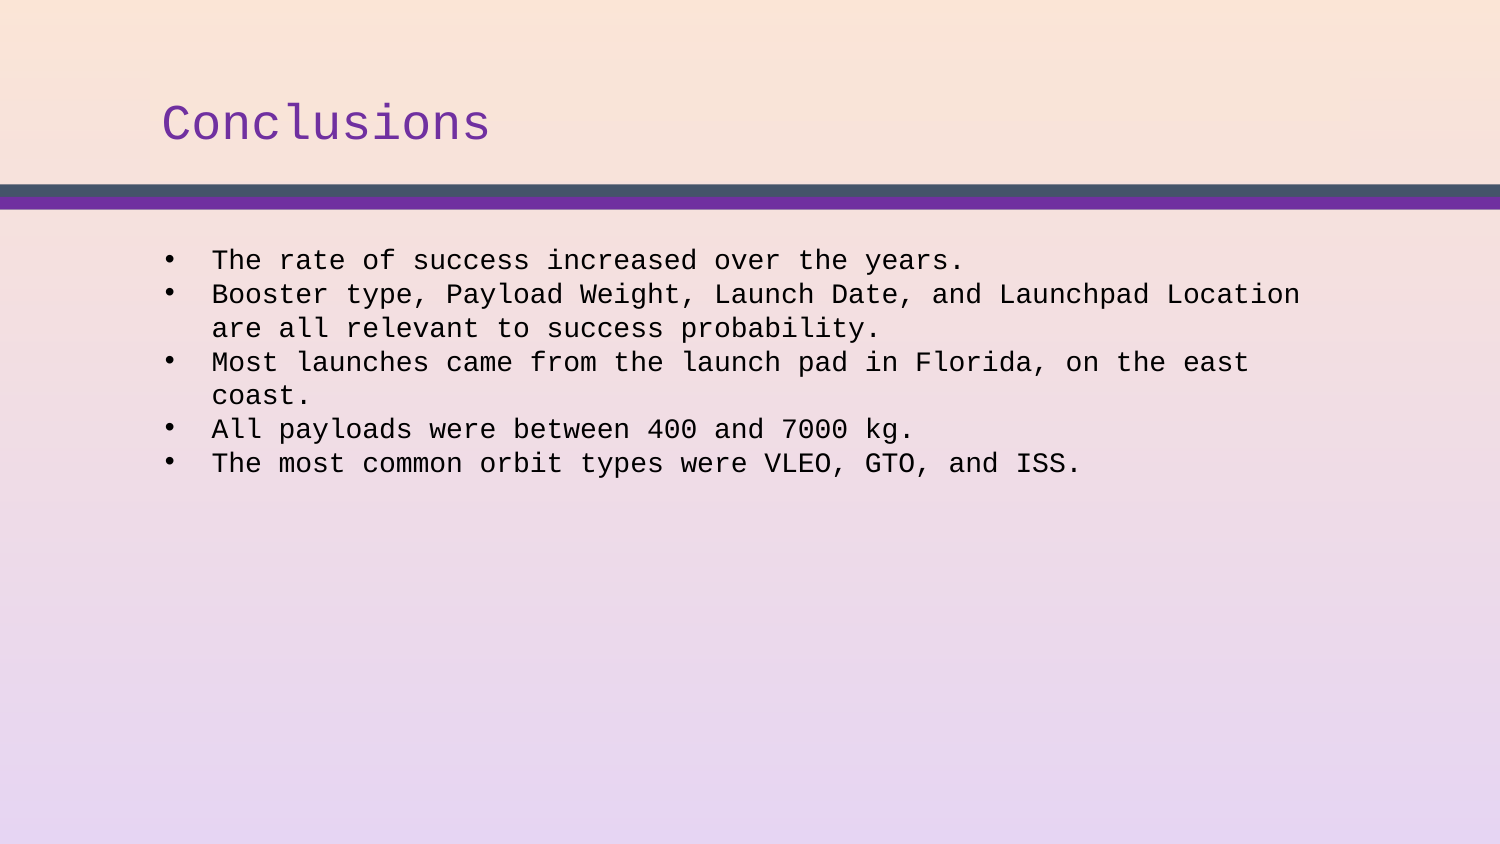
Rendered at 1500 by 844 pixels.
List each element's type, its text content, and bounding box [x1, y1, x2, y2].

text_box The rate of success increased over the years. Booster type, Payload Weight, Launch Date, and Launchpad Location are all relevant to success probability. Most launches came from the launch pad in Florida, on the east coast. All payloads were between 400 and 7000 kg. The most common orbit types were VLEO, GTO, and ISS. [149, 234, 1350, 486]
text_box Conclusions [149, 62, 1350, 183]
text_box [0, 183, 1500, 196]
text_box [0, 196, 1500, 210]
